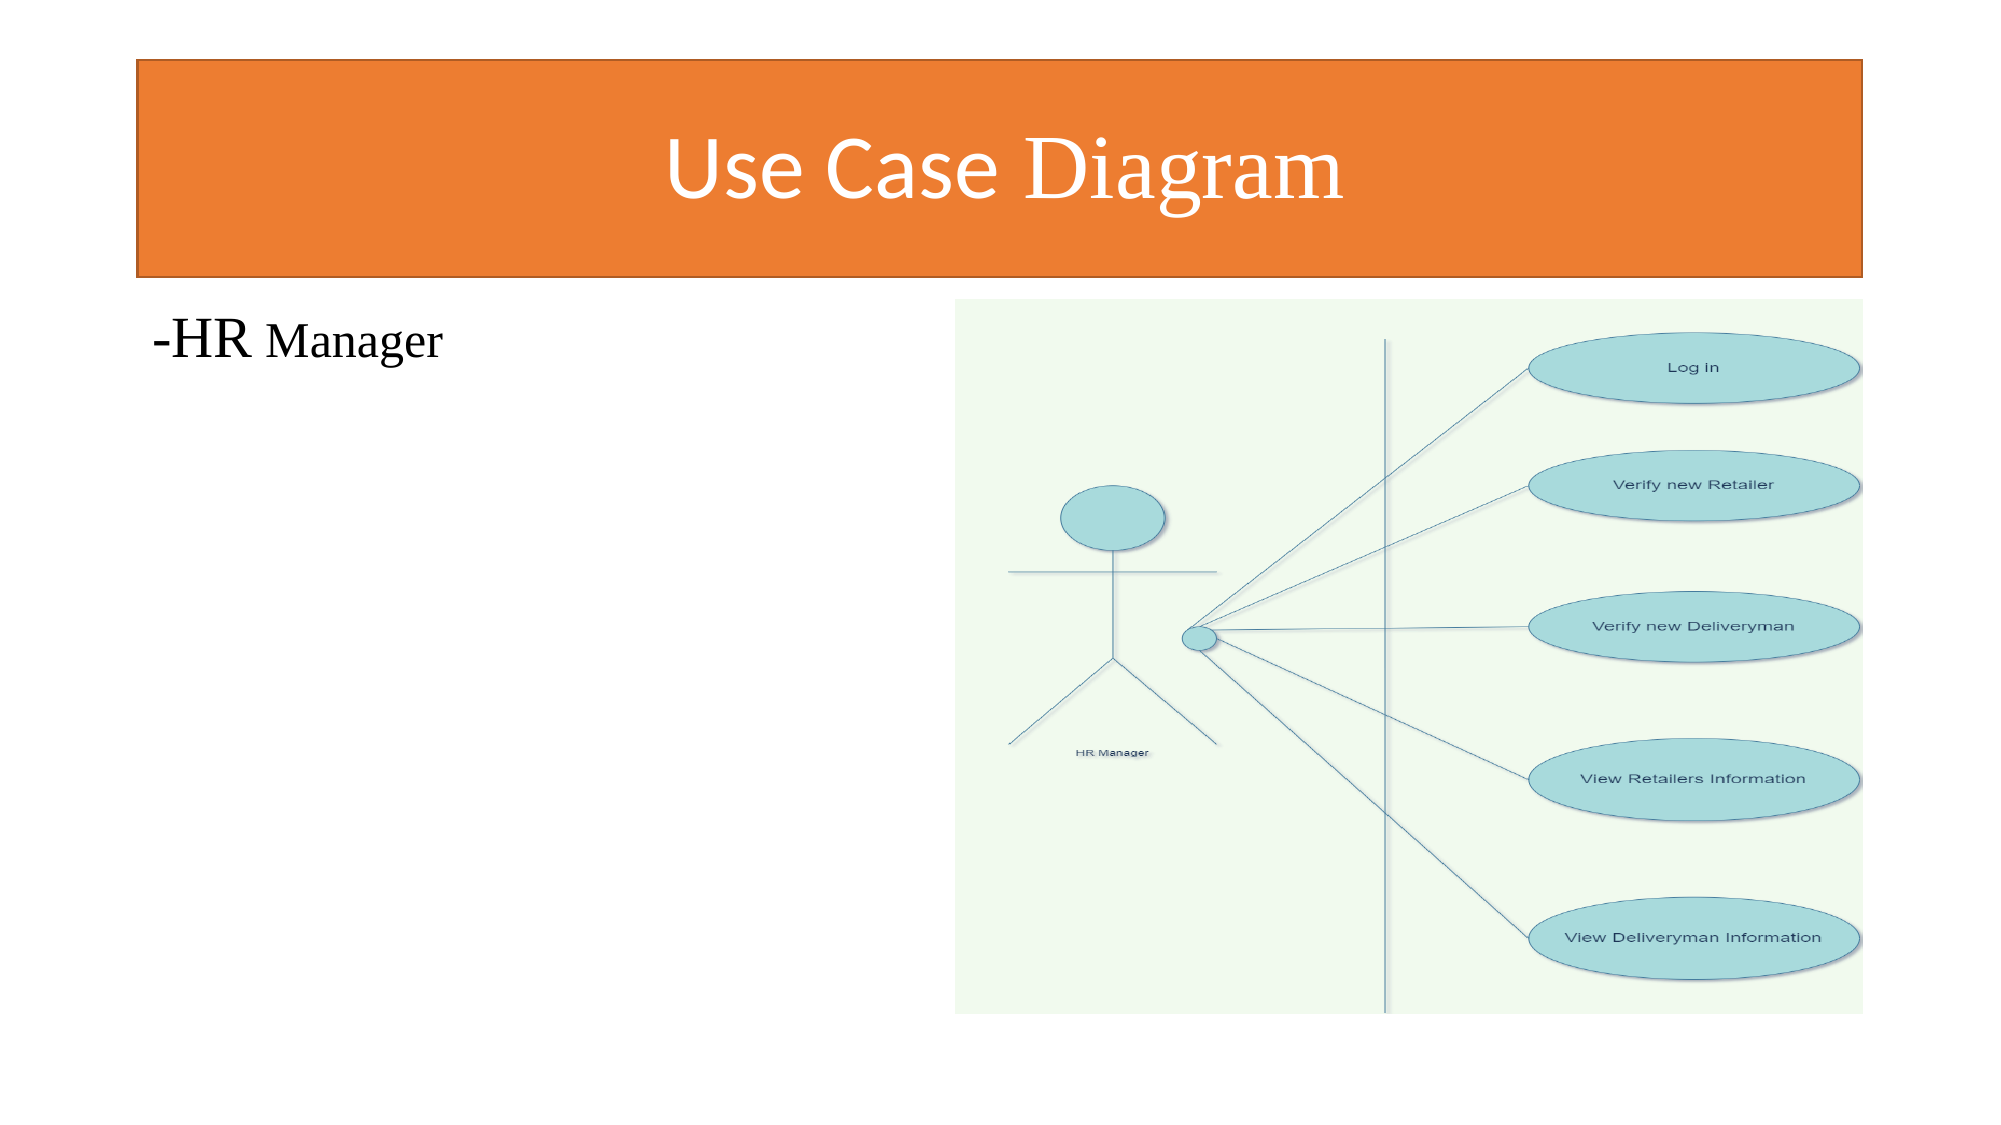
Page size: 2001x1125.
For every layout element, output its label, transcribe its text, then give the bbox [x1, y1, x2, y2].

list -HR Manager [137, 299, 955, 1014]
title Use Case Diagram [136, 59, 1863, 278]
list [955, 299, 1863, 1014]
